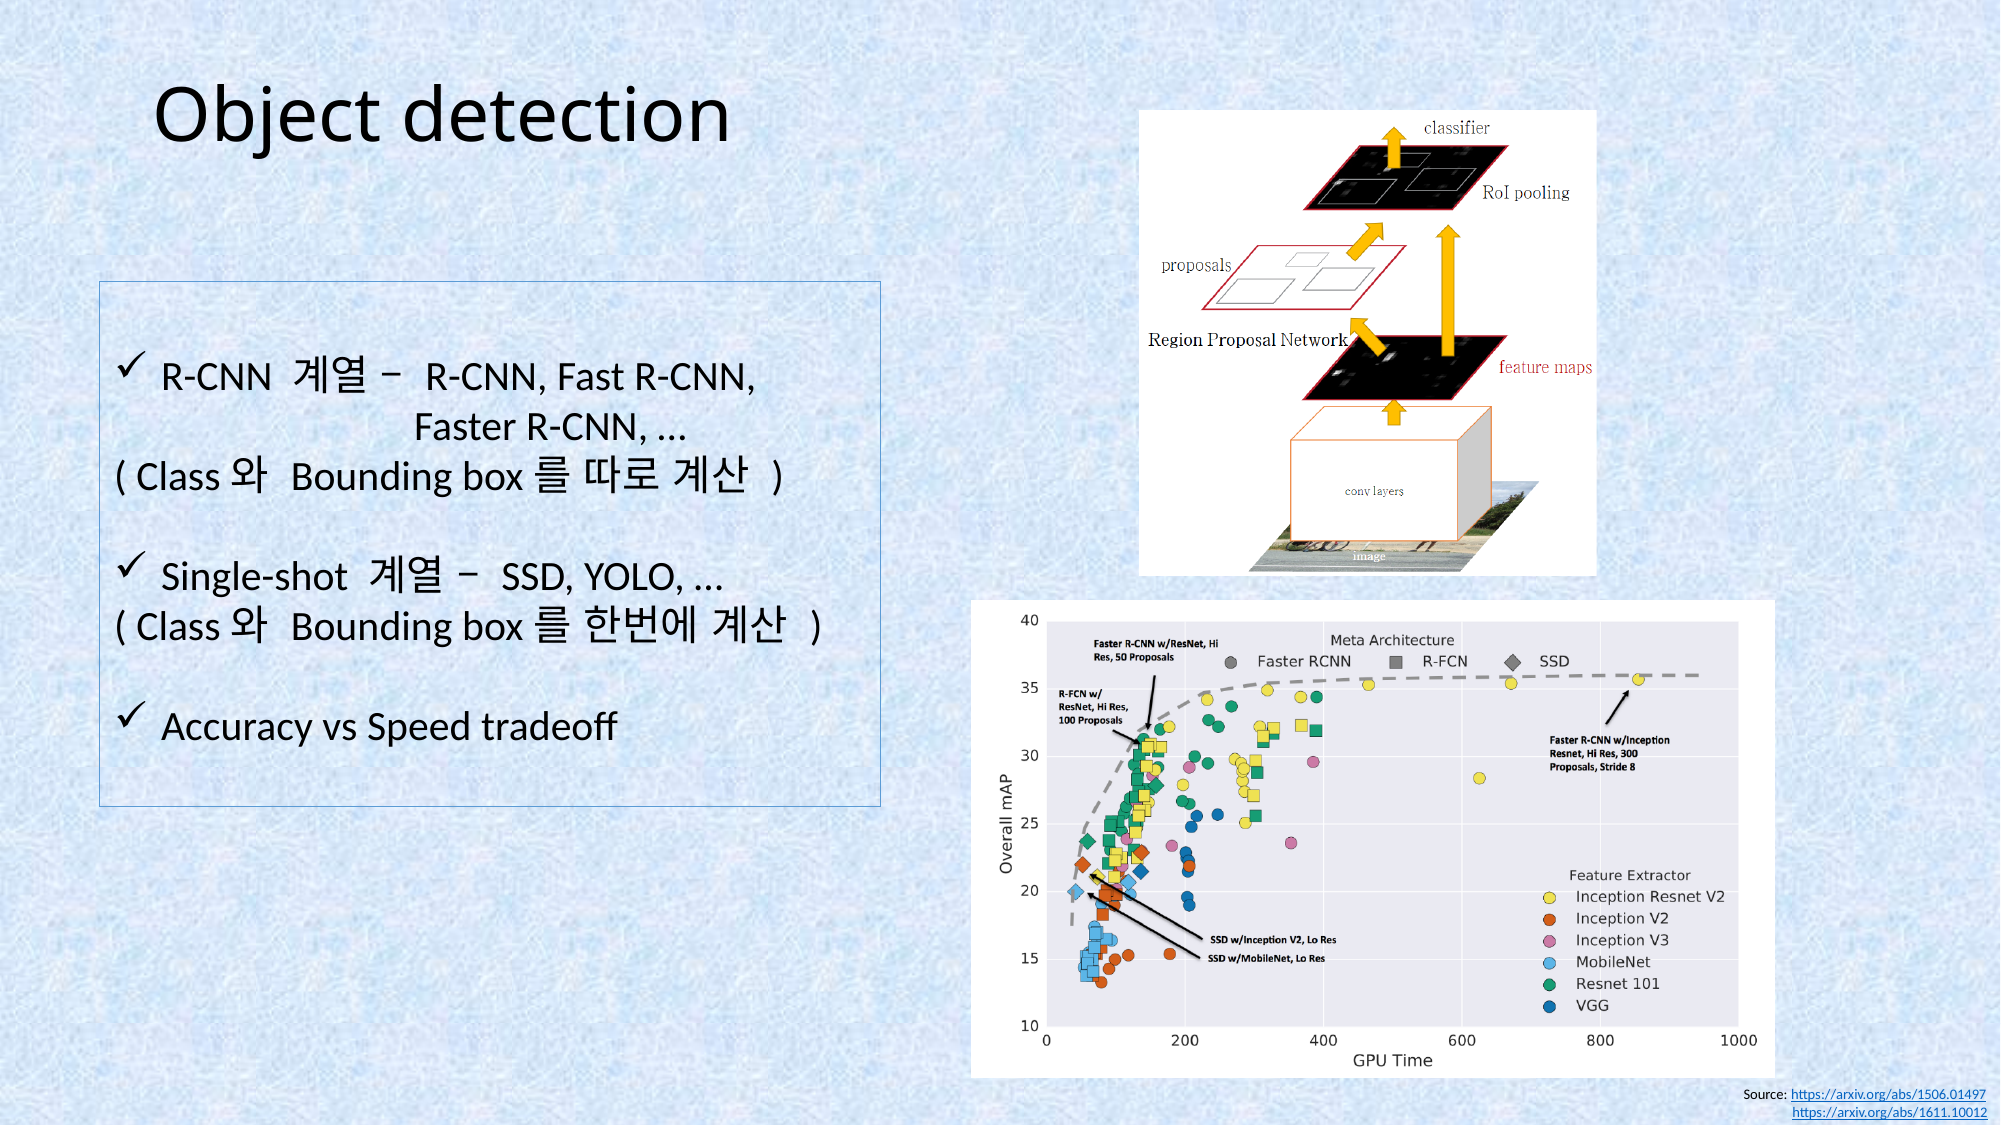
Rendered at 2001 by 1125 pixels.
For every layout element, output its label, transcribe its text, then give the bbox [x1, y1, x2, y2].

text_box Source: https://arxiv.org/abs/1506.01497 https://arxiv.org/abs/1611.10012 [1728, 1077, 2000, 1125]
title Object detection [137, 59, 1863, 174]
picture [0, 0, 2001, 1125]
text_box R-CNN 계열 – R-CNN, Fast R-CNN, Faster R-CNN, … ( Class와 Bounding box를 따로 계산 ) Single-shot 계열 – SSD, YOLO, … ( Class와 Bounding box를 한번에 계산 ) Accuracy vs Speed tradeoff [99, 281, 881, 807]
